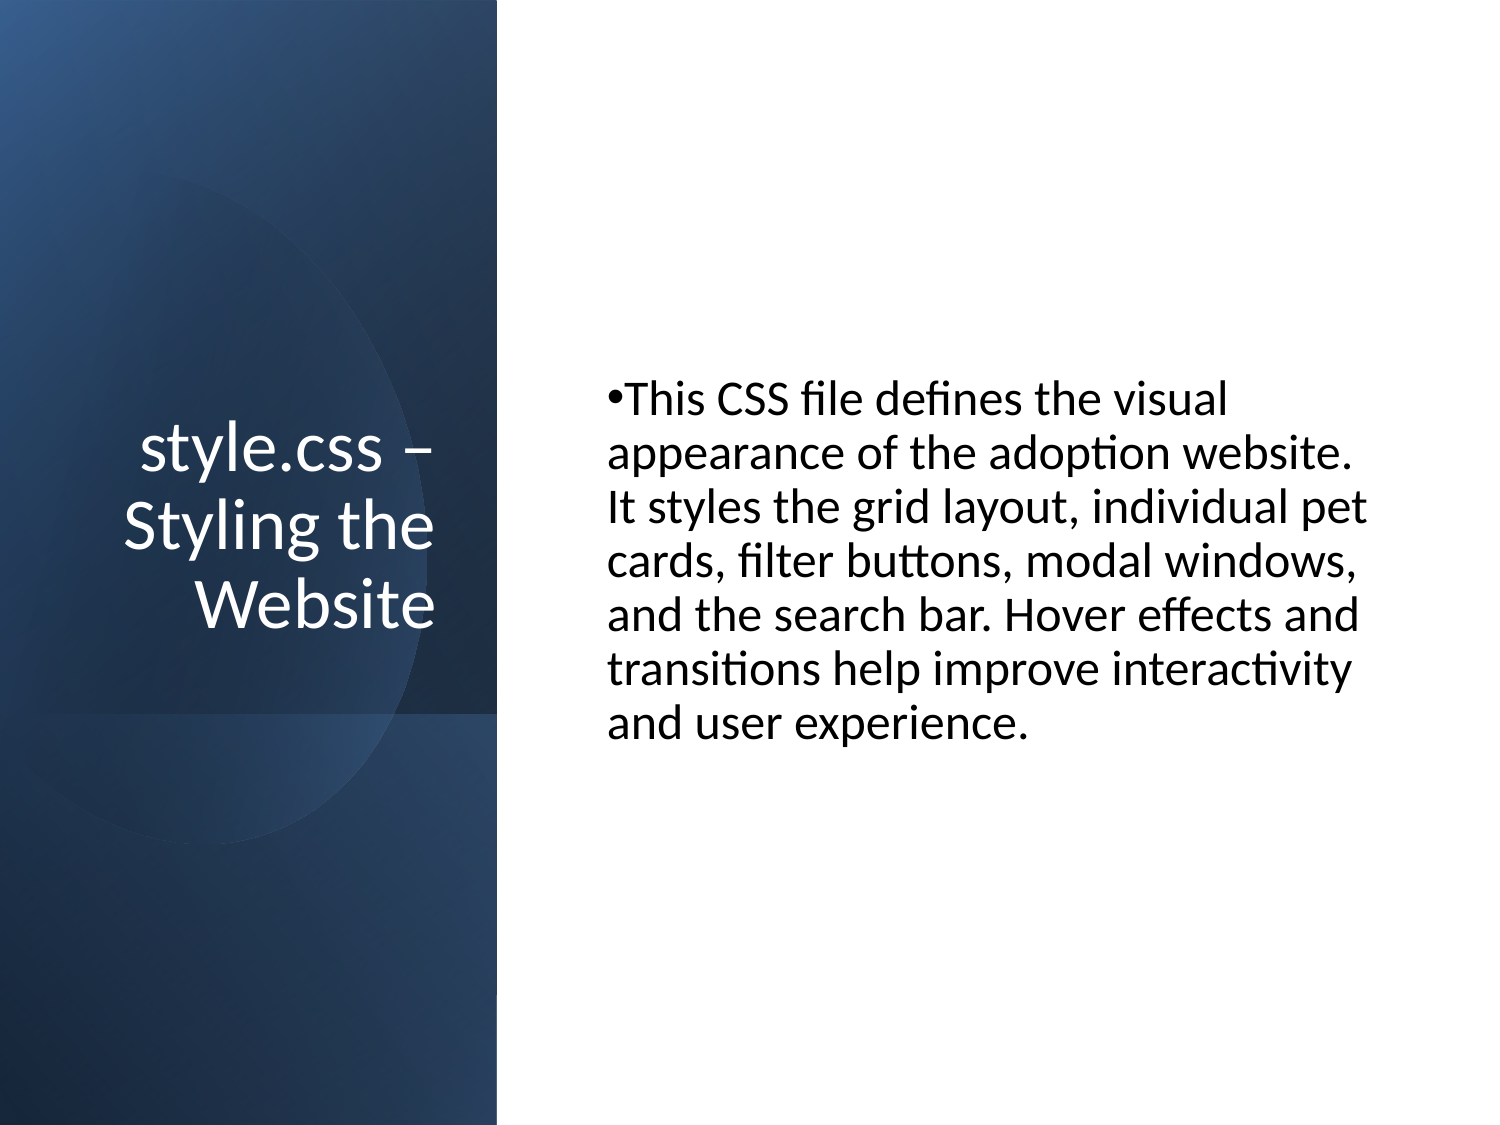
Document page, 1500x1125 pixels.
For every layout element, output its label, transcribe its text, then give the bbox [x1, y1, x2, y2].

text_box [0, 0, 499, 1125]
title style.css – Styling the Website [57, 96, 452, 652]
text_box This CSS file defines the visual appearance of the adoption website. It styles the grid layout, individual pet cards, filter buttons, modal windows, and the search bar. Hover effects and transitions help improve interactivity and user experience. [591, 106, 1399, 1017]
text_box [499, 0, 1500, 1125]
